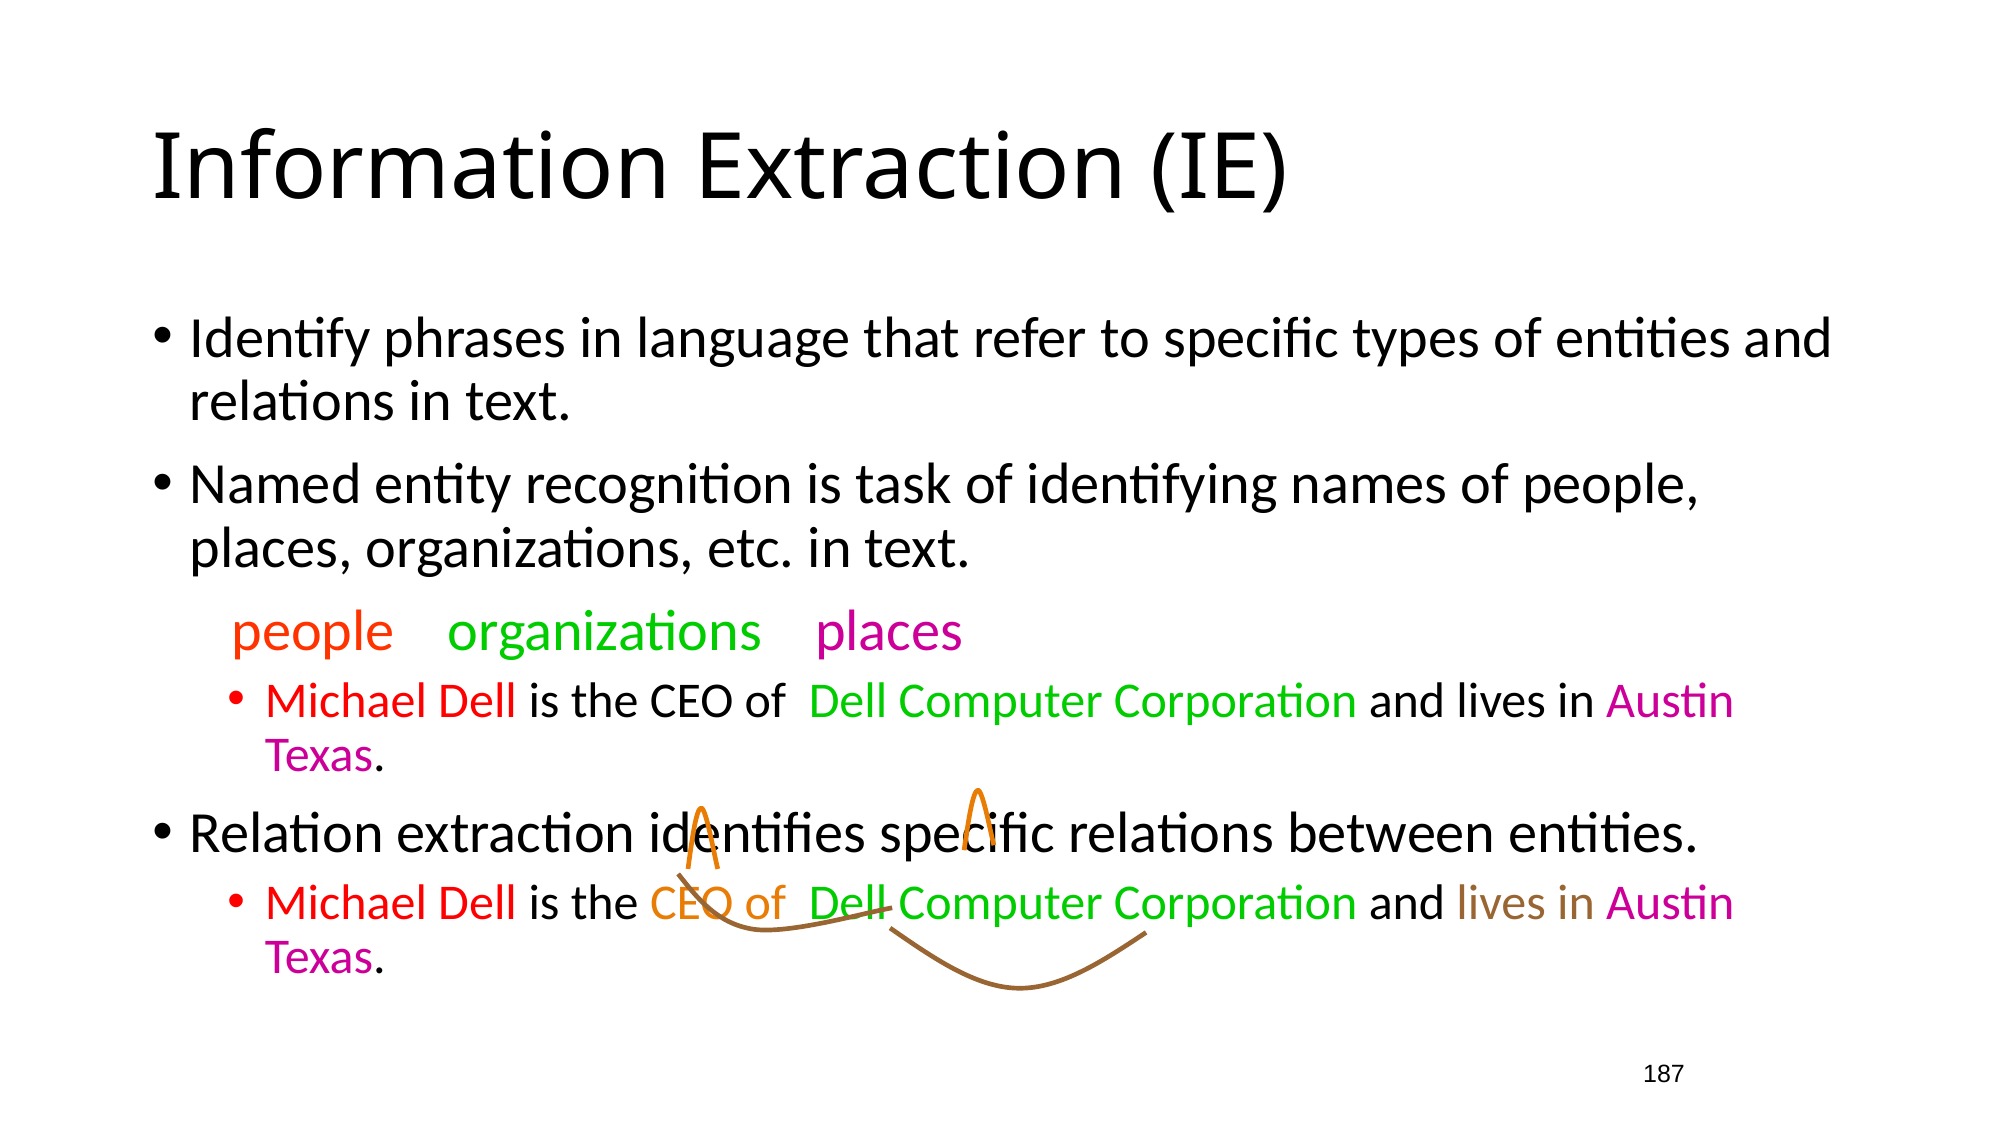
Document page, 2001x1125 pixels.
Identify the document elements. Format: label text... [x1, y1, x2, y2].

title Information Extraction (IE) [137, 59, 1863, 278]
text_box [678, 873, 893, 931]
text_box 187 [1387, 1049, 1700, 1125]
text_box [964, 790, 994, 851]
list Identify phrases in language that refer to specific types of entities and relations in text. Named entity recognition is task of identifying names of people, places, organizations, etc. in text. people organizations places Michael Dell is the CEO of Dell Computer Corporation and lives in Austin Texas. Relation extraction identifies specific relations between entities. Michael Dell is the CEO of Dell Computer Corporation and lives in Austin Texas. [137, 299, 1863, 1014]
text_box [687, 807, 718, 869]
text_box [890, 928, 1147, 989]
